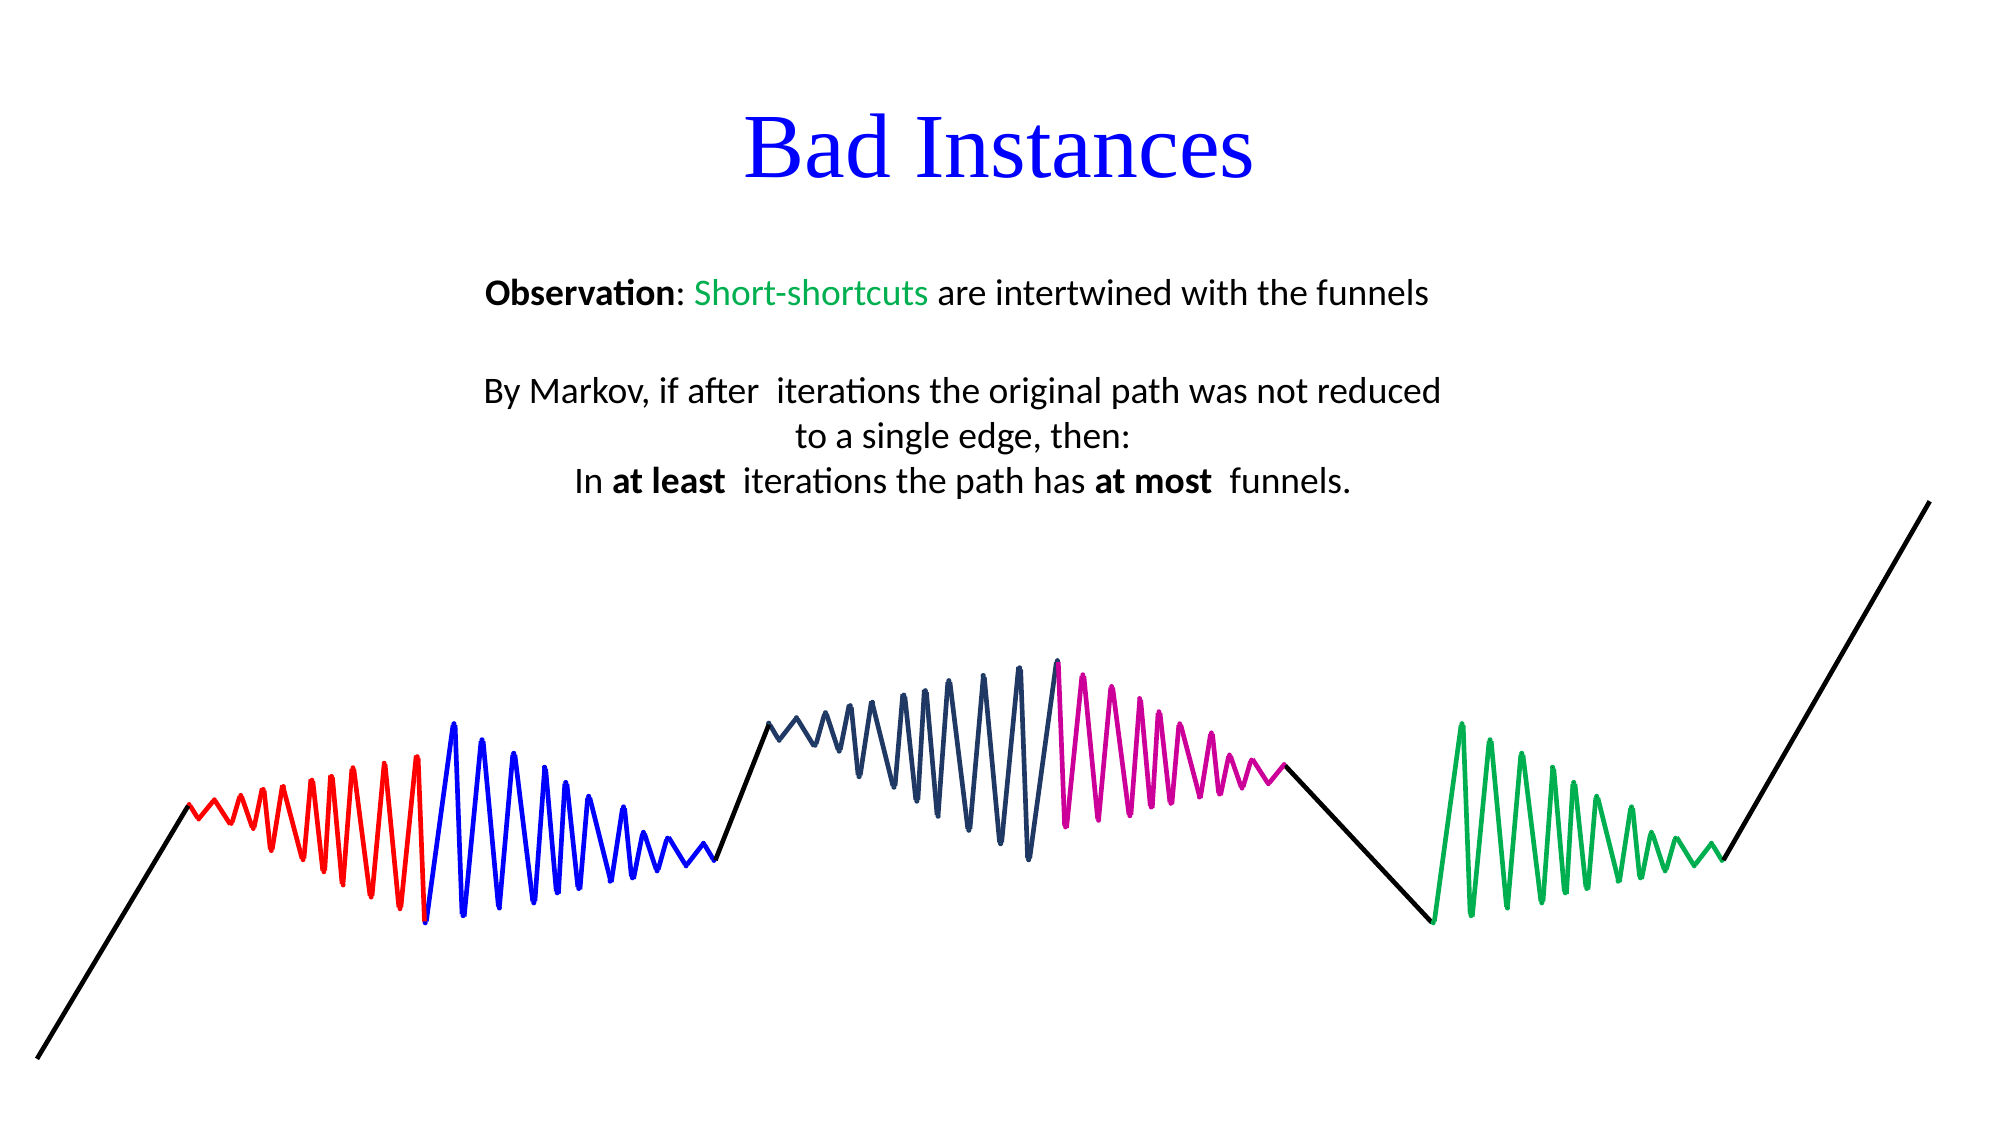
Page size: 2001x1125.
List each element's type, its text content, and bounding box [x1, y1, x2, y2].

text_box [1431, 722, 1724, 925]
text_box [715, 724, 769, 860]
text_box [767, 659, 1059, 862]
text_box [1723, 501, 1930, 861]
text_box Observation: Short-shortcuts are intertwined with the funnels [454, 260, 1460, 321]
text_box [187, 722, 716, 925]
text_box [1058, 661, 1432, 923]
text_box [36, 805, 189, 1059]
title Bad Instances [137, 39, 1863, 257]
